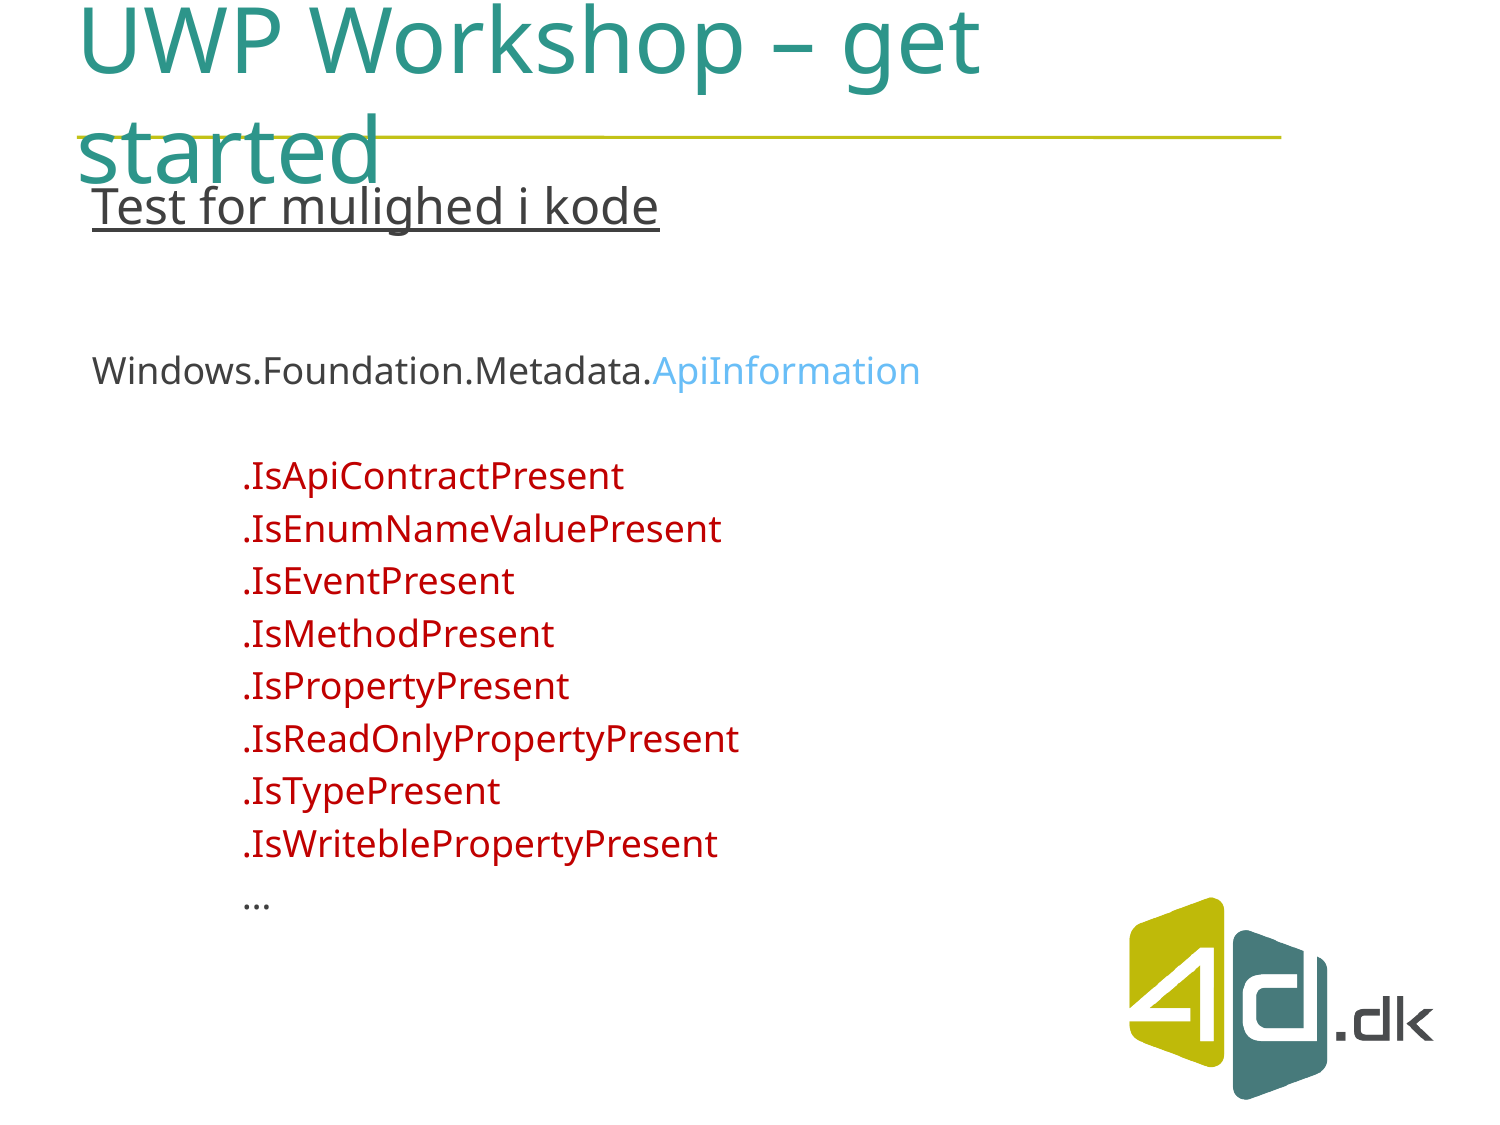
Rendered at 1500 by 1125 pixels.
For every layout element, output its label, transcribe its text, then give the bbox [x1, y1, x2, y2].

list Test for mulighed i kode Windows.Foundation.Metadata.ApiInformation .IsApiContractPresent .IsEnumNameValuePresent .IsEventPresent .IsMethodPresent .IsPropertyPresent .IsReadOnlyPropertyPresent .IsTypePresent .IsWriteblePropertyPresent … [76, 137, 1408, 824]
title UWP Workshop – get started [76, 0, 1284, 137]
picture [1129, 897, 1434, 1100]
